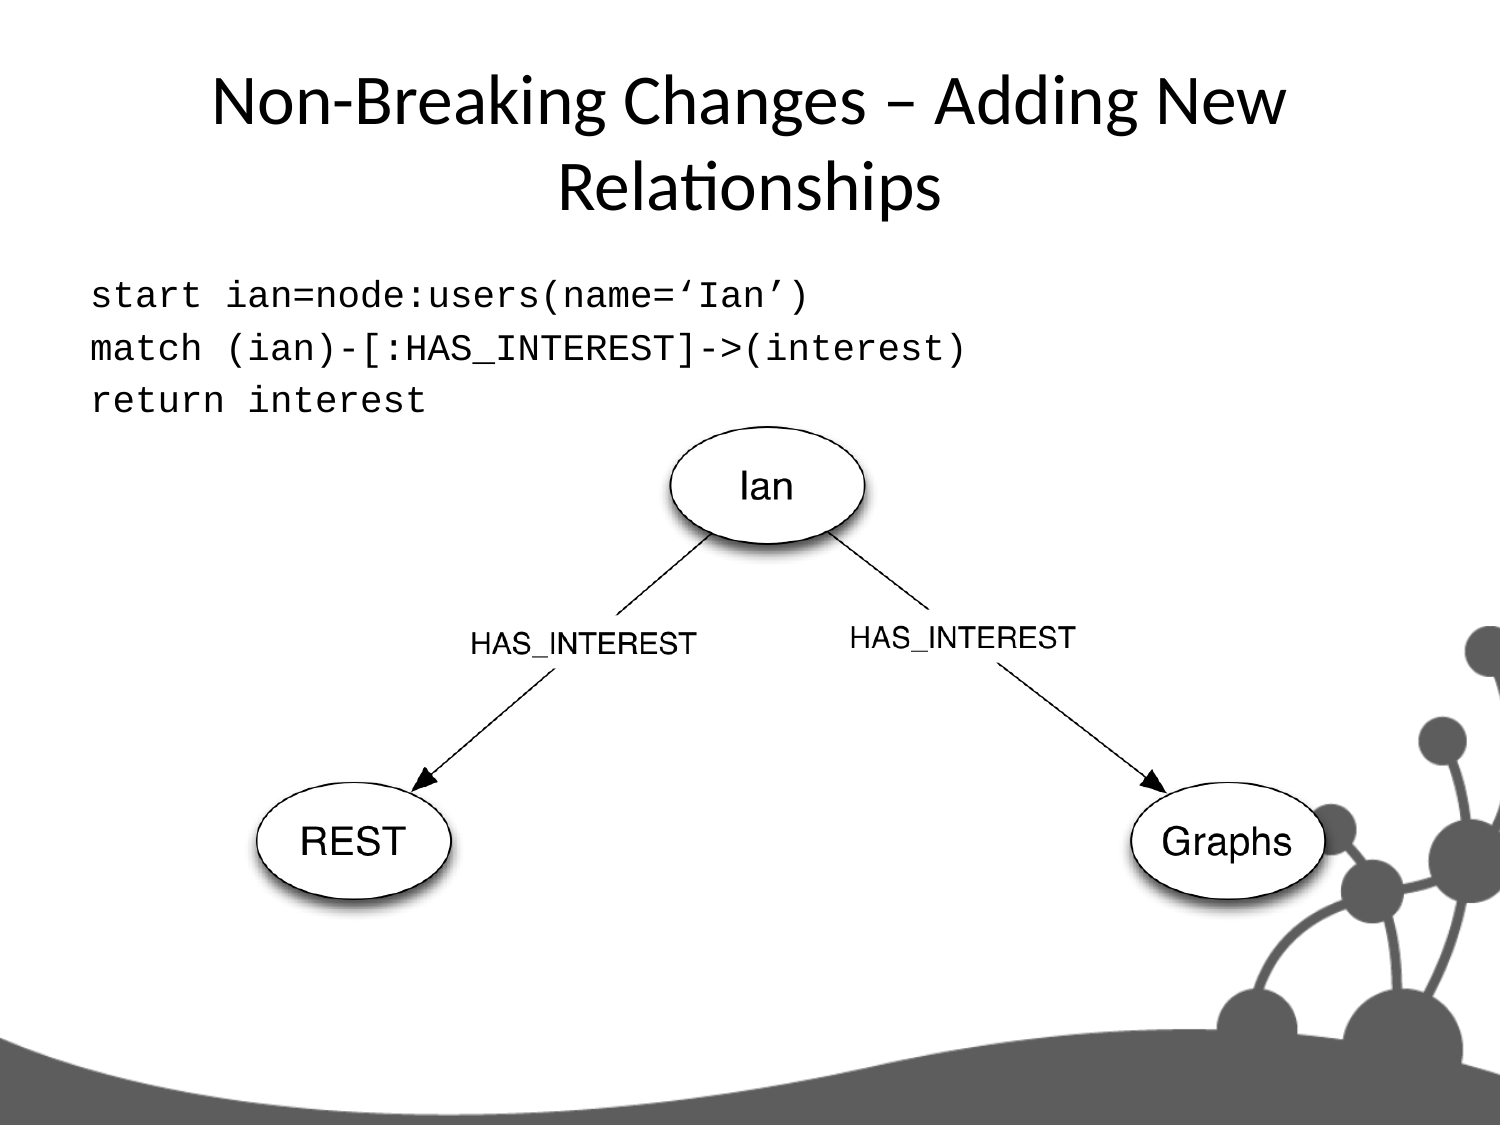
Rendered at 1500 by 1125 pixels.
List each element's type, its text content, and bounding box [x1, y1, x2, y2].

list start ian=node:users(name=‘Ian’) match (ian)-[:HAS_INTEREST]->(interest) return interest [75, 262, 1425, 1005]
picture [236, 414, 1344, 1065]
title Non-Breaking Changes – Adding New Relationships [75, 45, 1425, 233]
